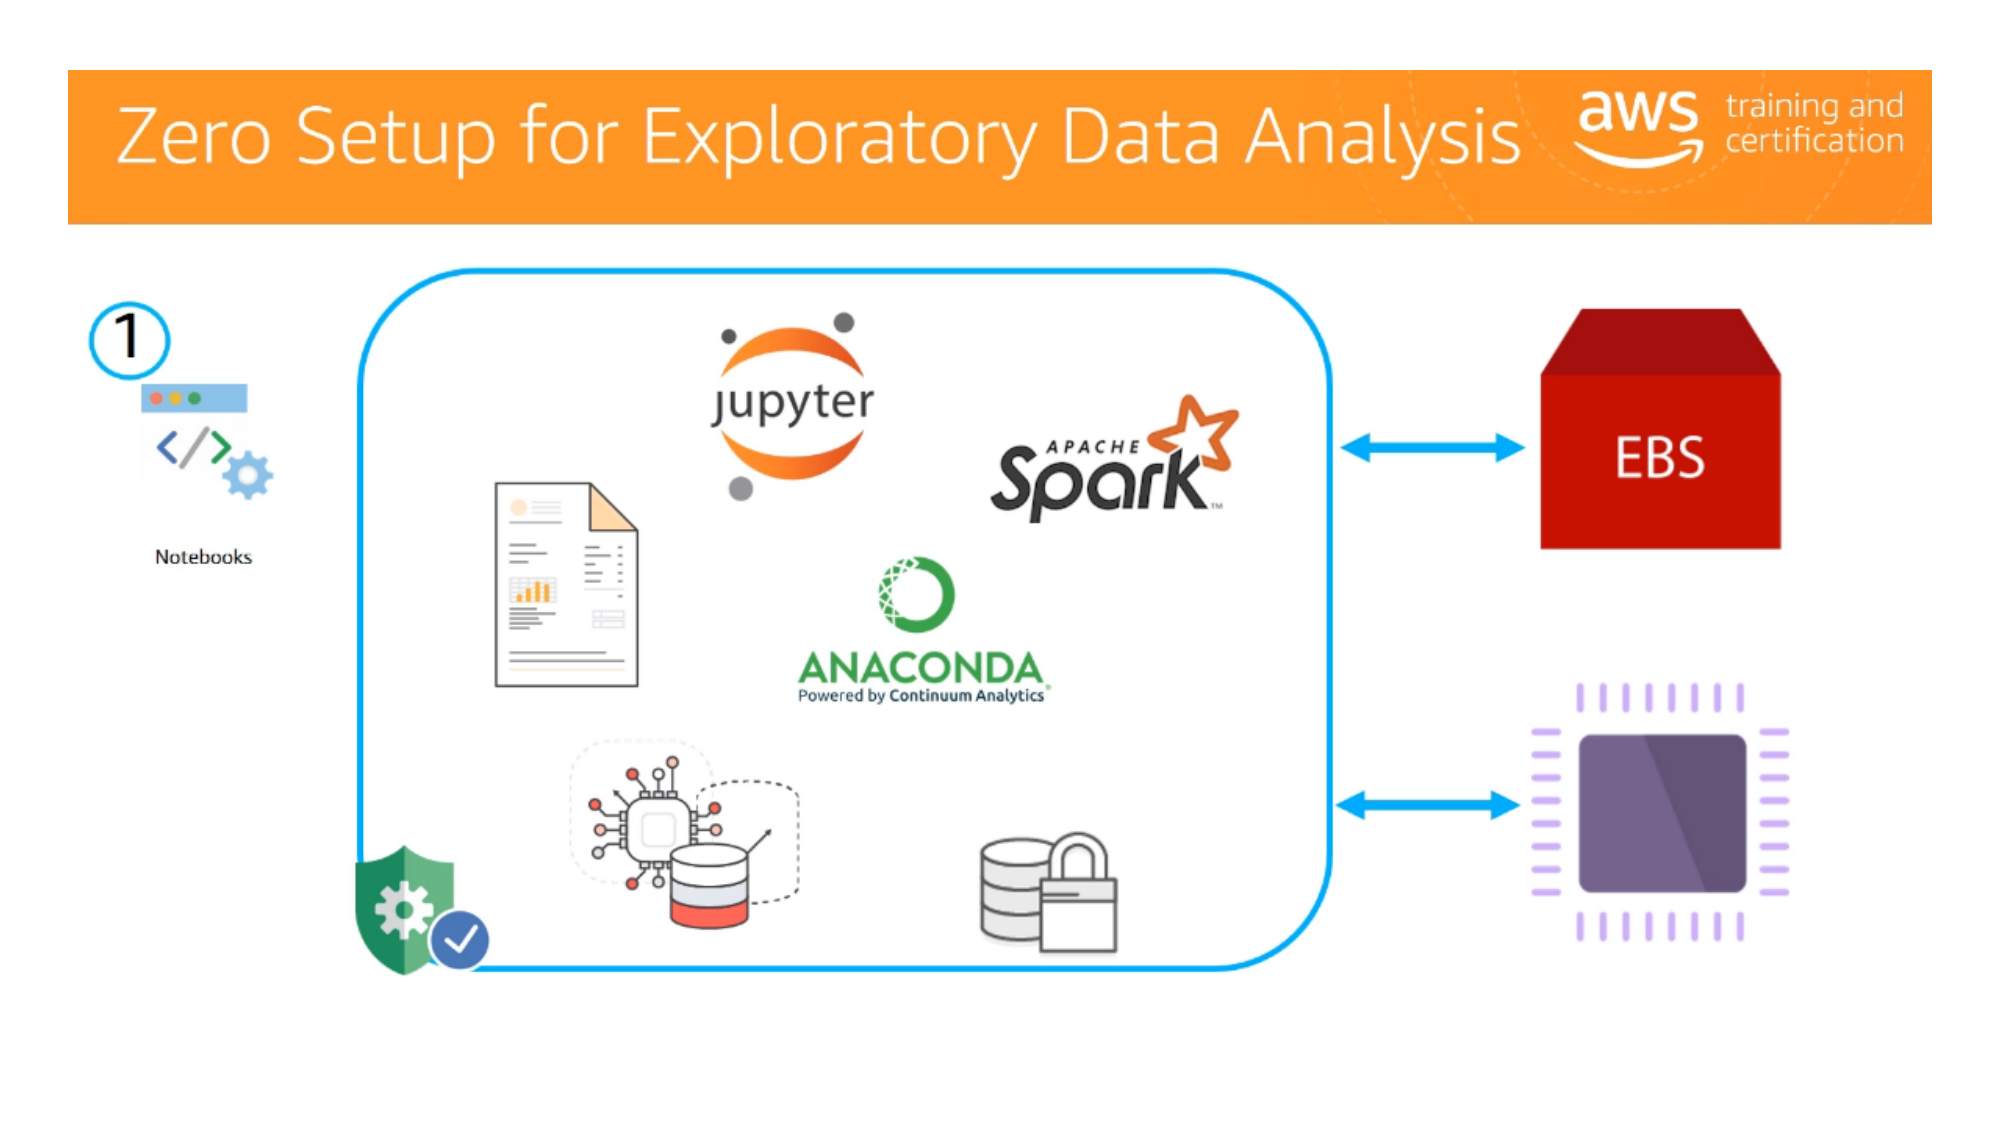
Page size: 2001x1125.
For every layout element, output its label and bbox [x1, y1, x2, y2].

picture [68, 70, 1932, 1055]
